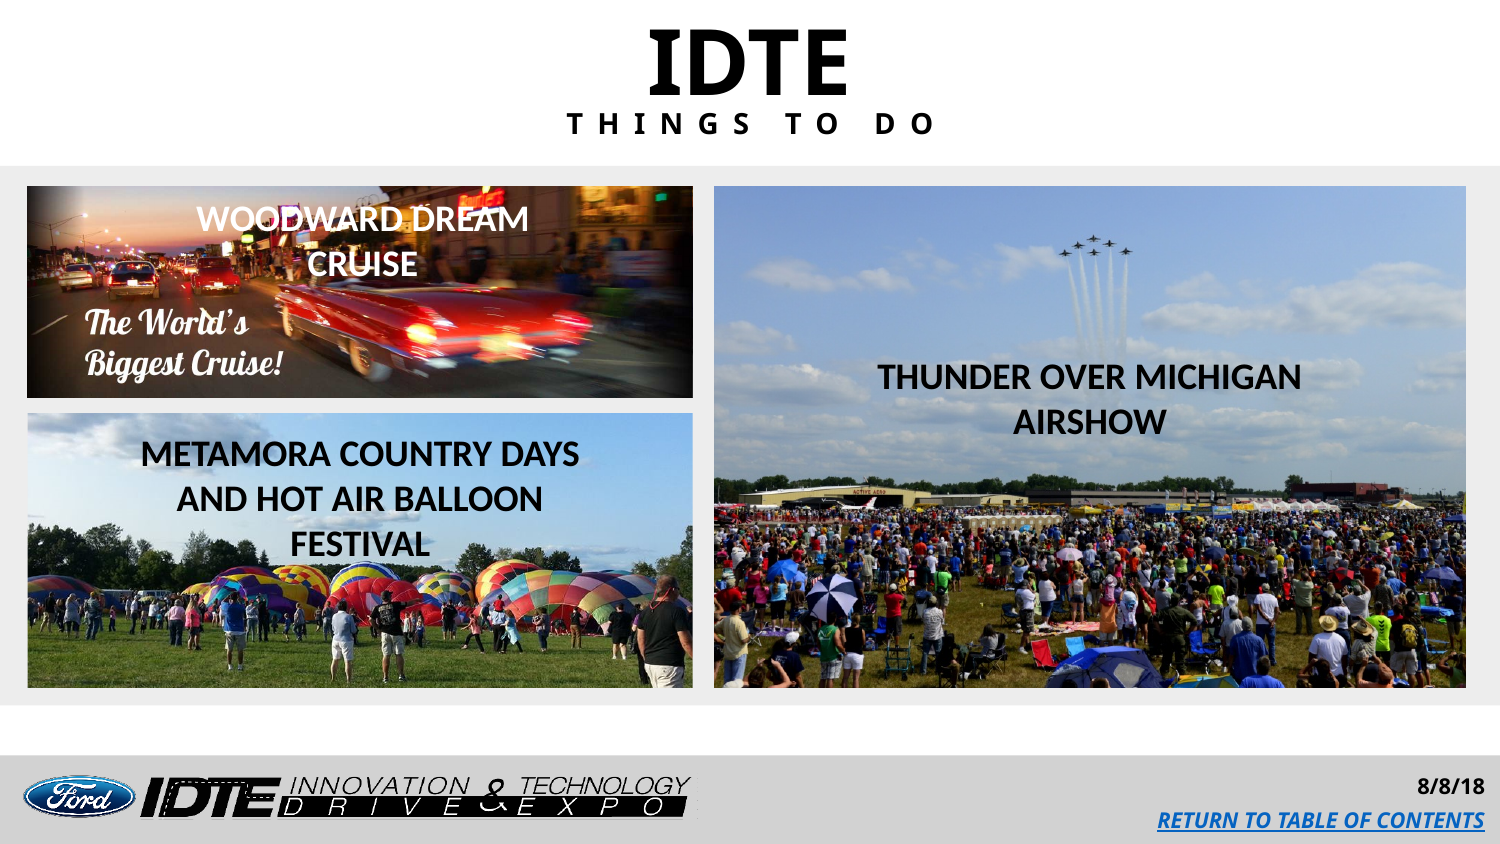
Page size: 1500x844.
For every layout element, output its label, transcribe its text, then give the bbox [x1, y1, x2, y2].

text_box [0, 165, 1500, 706]
text_box IDTE [632, 0, 868, 122]
text_box [74, 208, 1500, 764]
text_box THINGS TO DO [551, 97, 949, 148]
picture [27, 413, 693, 688]
picture [0, 751, 159, 841]
picture [27, 186, 693, 398]
picture [714, 186, 1466, 689]
